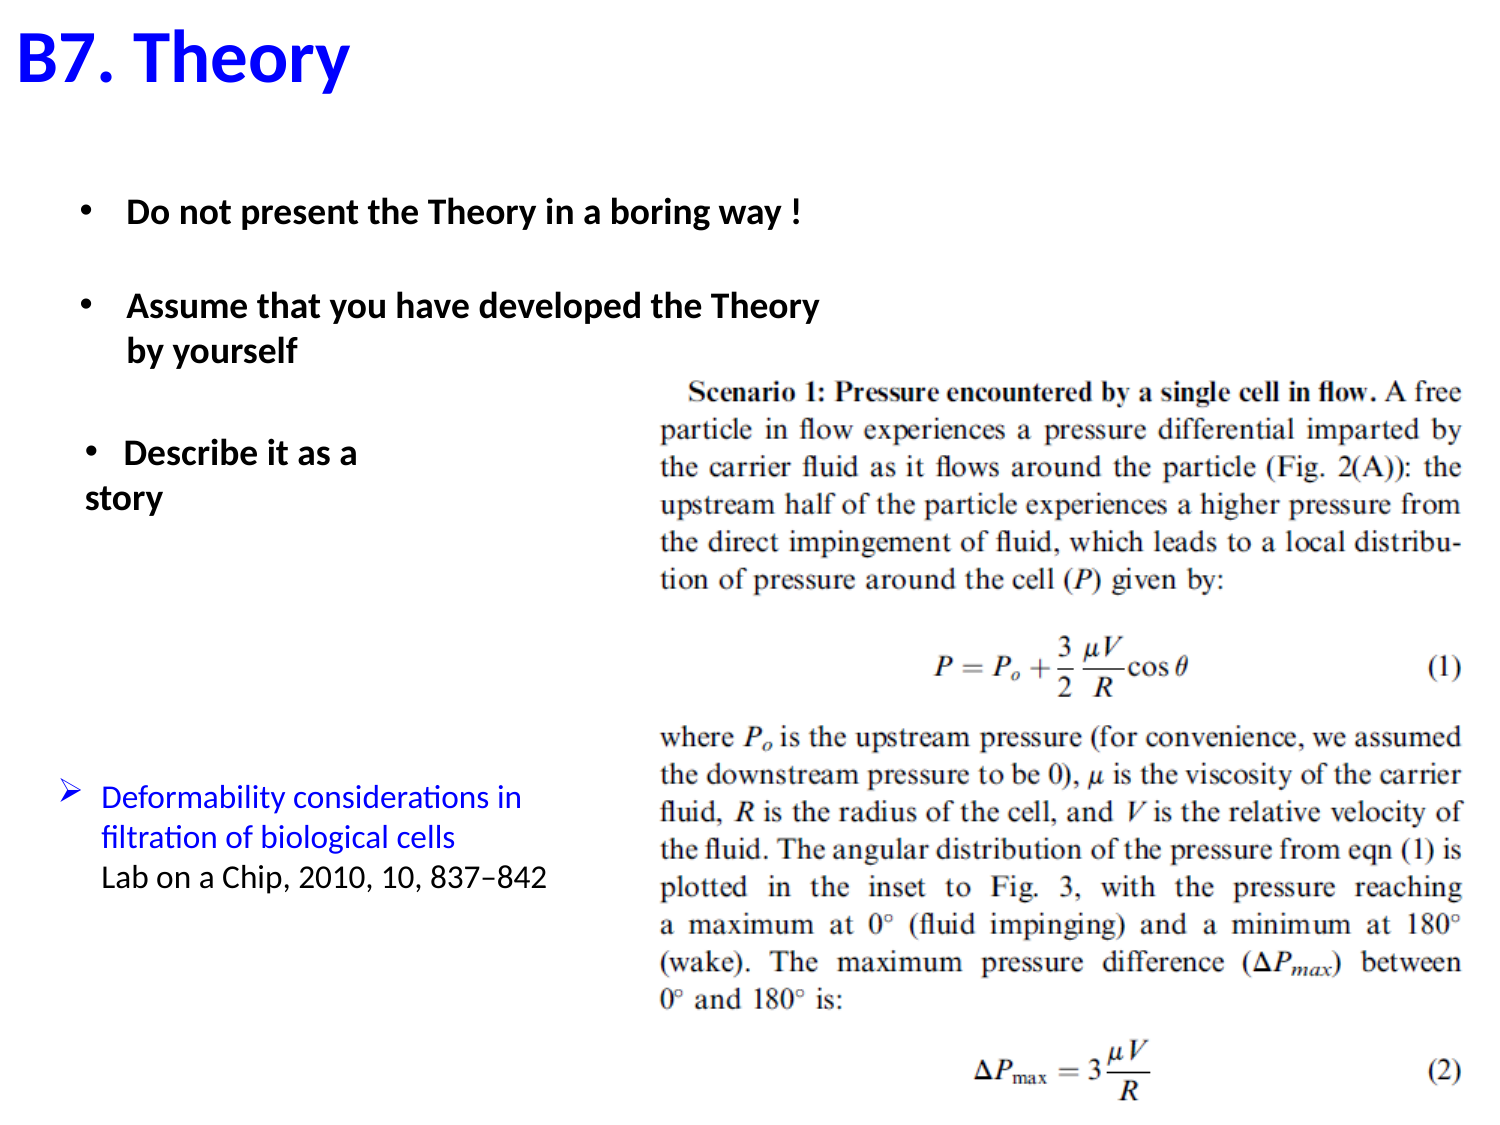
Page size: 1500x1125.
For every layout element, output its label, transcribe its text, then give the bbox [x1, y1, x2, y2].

picture [654, 373, 1500, 1125]
text_box Deformability considerations in filtration of biological cells Lab on a Chip, 2010, 10, 837–842 [42, 767, 649, 903]
text_box Do not present the Theory in a boring way ! [64, 179, 845, 239]
text_box Assume that you have developed the Theory by yourself [64, 273, 857, 379]
text_box B7. Theory [1, 0, 367, 105]
text_box Describe it as a story [70, 420, 460, 526]
